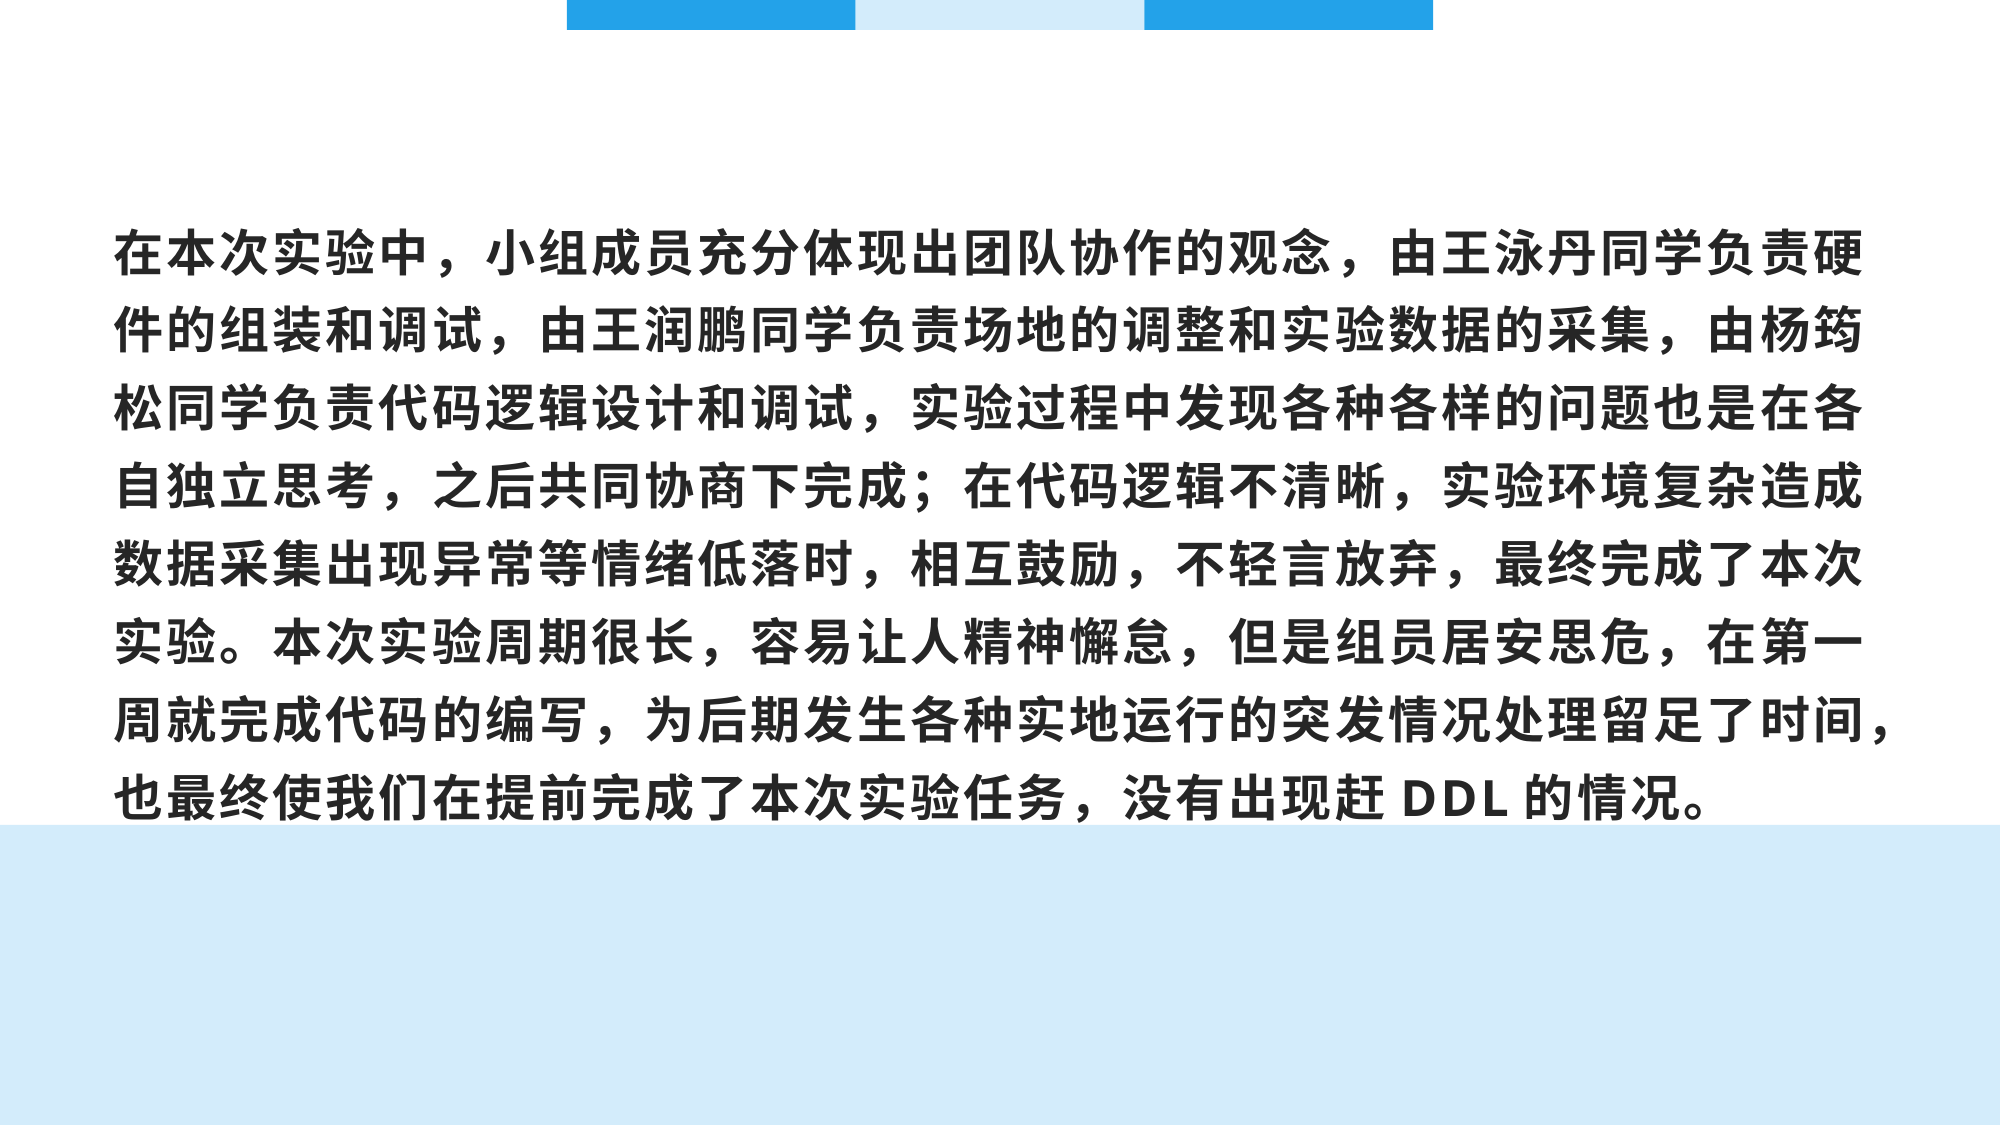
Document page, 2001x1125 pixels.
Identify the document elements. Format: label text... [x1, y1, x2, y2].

list 在本次实验中，小组成员充分体现出团队协作的观念，由王泳丹同学负责硬件的组装和调试，由王润鹏同学负责场地的调整和实验数据的采集，由杨筠松同学负责代码逻辑设计和调试，实验过程中发现各种各样的问题也是在各自独立思考，之后共同协商下完成；在代码逻辑不清晰，实验环境复杂造成数据采集出现异常等情绪低落时，相互鼓励，不轻言放弃，最终完成了本次实验。本次实验周期很长，容易让人精神懈怠，但是组员居安思危，在第一周就完成代码的编写，为后期发生各种实地运行的突发情况处理留足了时间，也最终使我们在提前完成了本次实验任务，没有出现赶DDL的情况。 [98, 195, 1902, 961]
